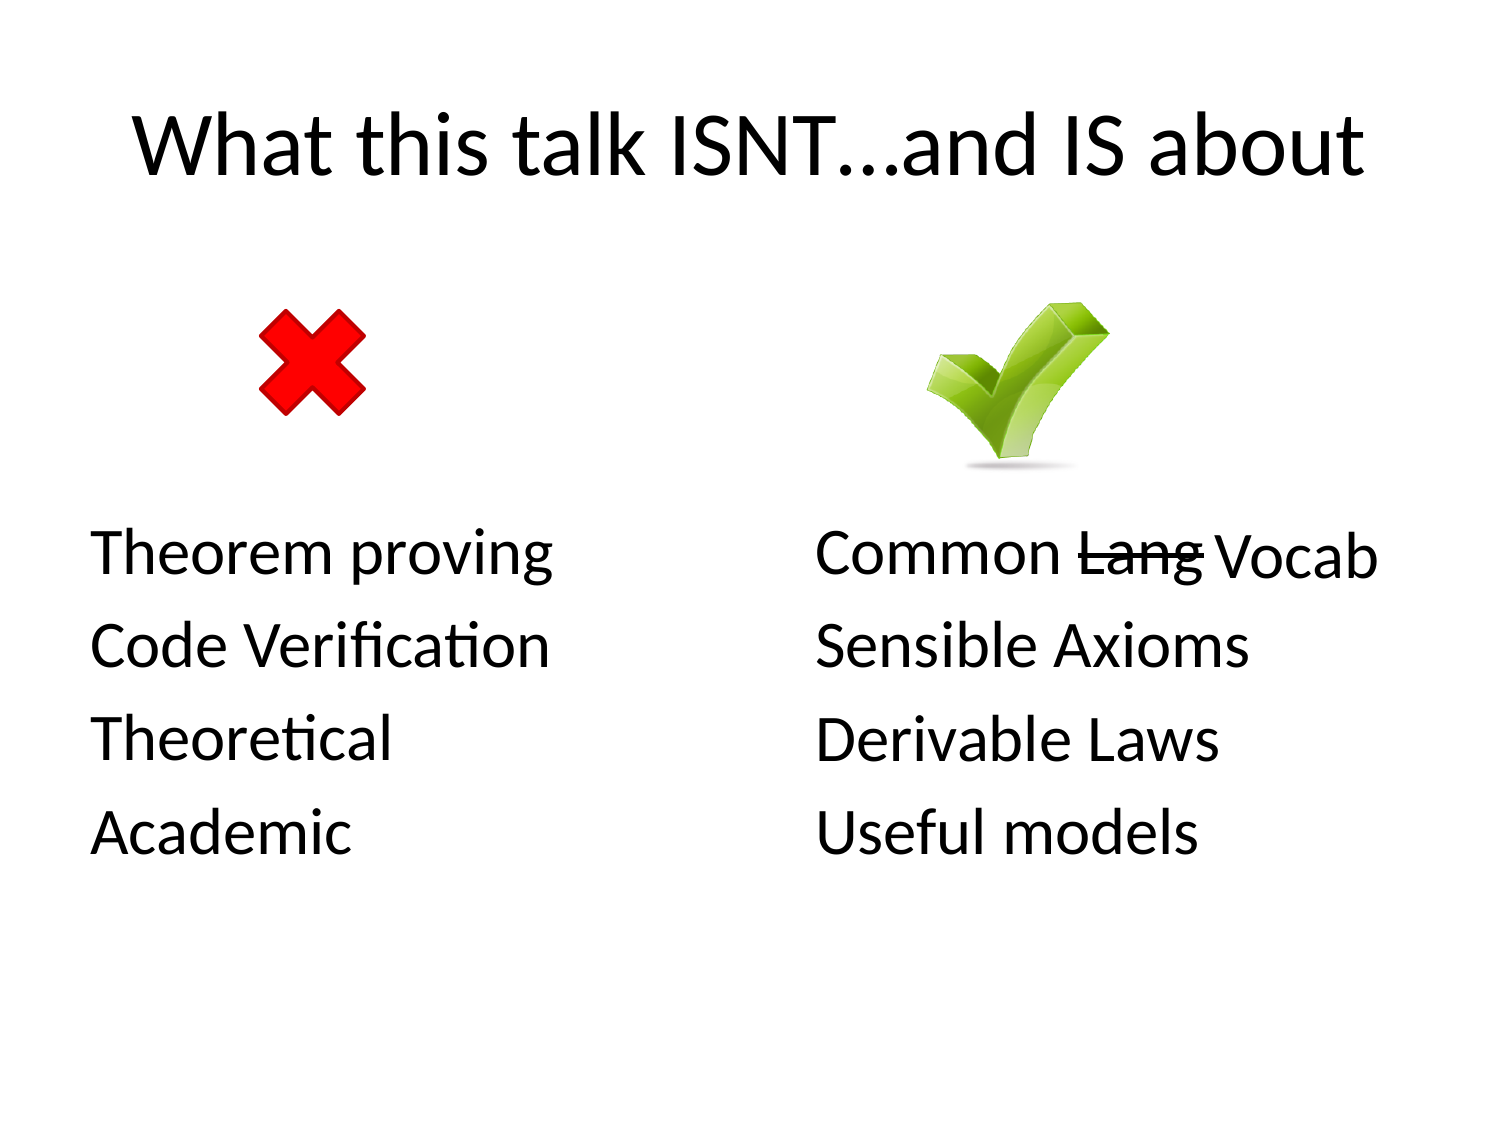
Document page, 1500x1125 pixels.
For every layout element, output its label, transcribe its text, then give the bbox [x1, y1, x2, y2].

text_box Common Lang Sensible Axioms Derivable Laws Useful models [800, 499, 1350, 1005]
text_box [258, 308, 366, 416]
list Theorem proving Code Verification Theoretical Academic [75, 500, 625, 1005]
picture [899, 274, 1126, 501]
text_box Vocab [1200, 504, 1475, 599]
title What this talk ISNT…and IS about [75, 45, 1425, 233]
